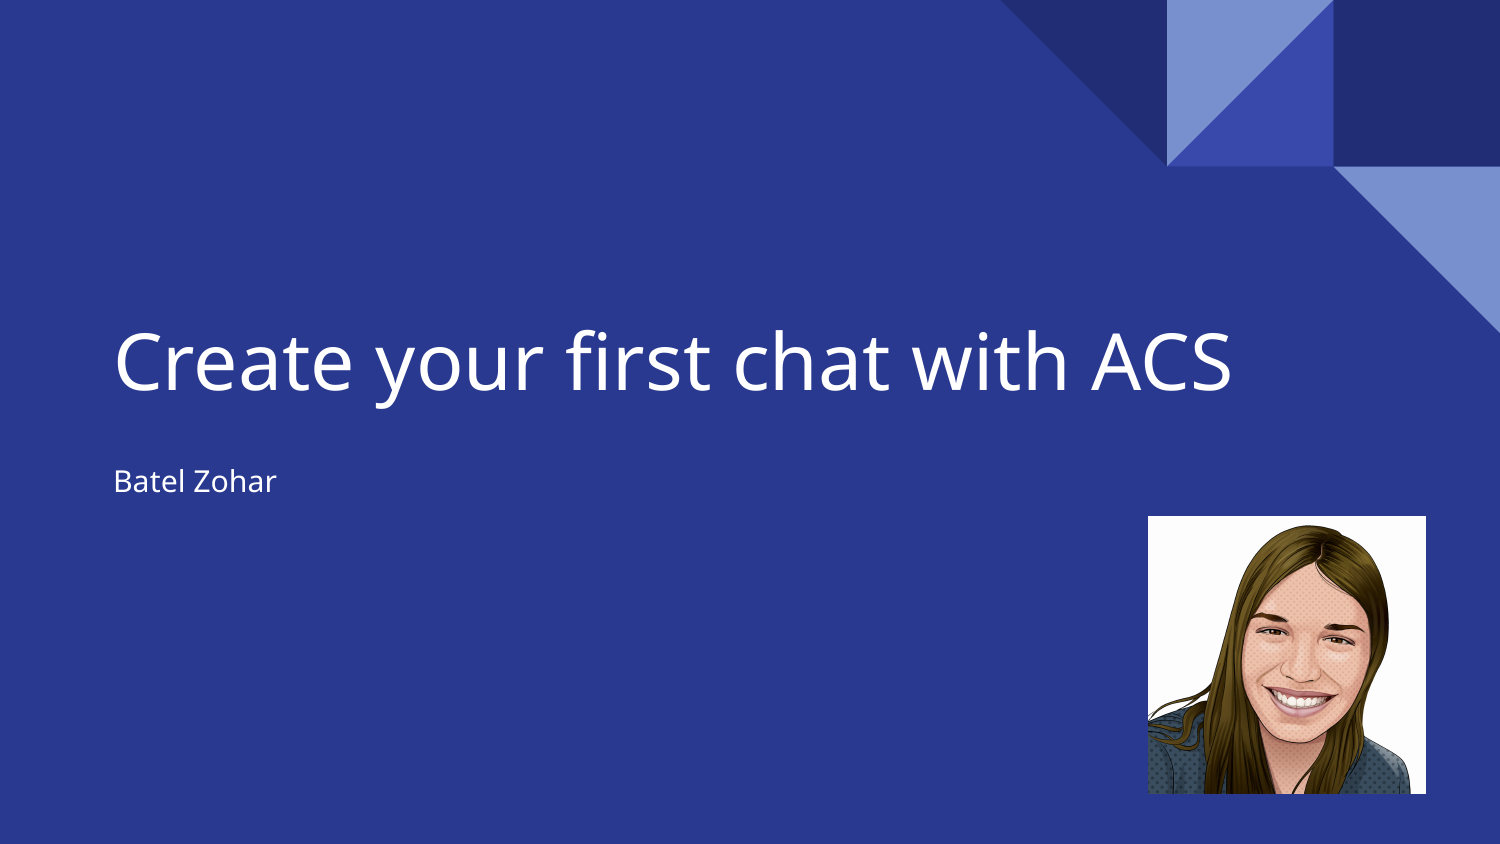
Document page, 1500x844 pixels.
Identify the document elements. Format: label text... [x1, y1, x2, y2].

picture [1148, 516, 1426, 794]
subtitle Batel Zohar [98, 445, 1447, 517]
title Create your first chat with ACS [98, 291, 1447, 429]
